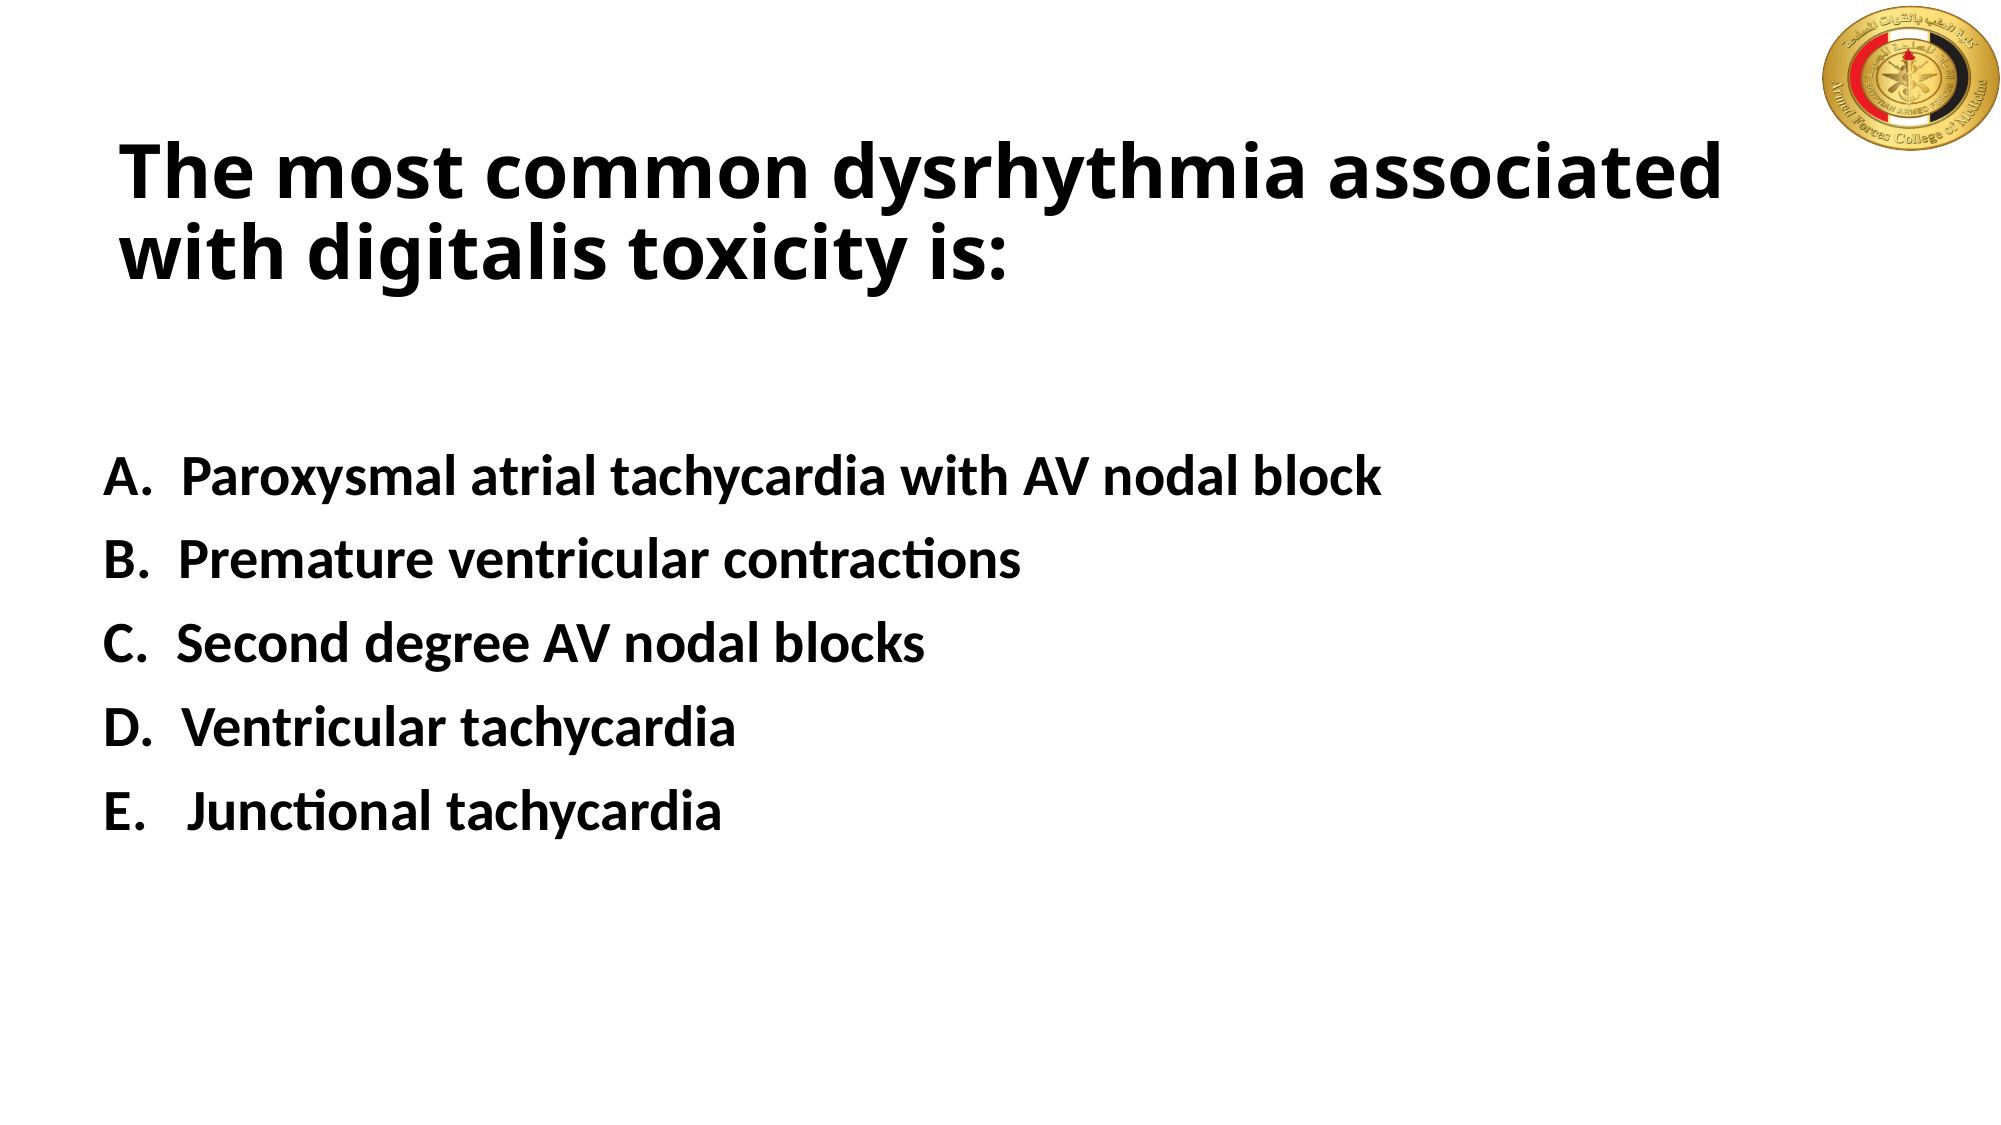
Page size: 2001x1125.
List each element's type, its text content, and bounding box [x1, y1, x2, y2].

title The most common dysrhythmia associated with digitalis toxicity is: [103, 99, 1882, 400]
picture [1822, 5, 2000, 151]
list A. Paroxysmal atrial tachycardia with AV nodal block B. Premature ventricular contractions C. Second degree AV nodal blocks D. Ventricular tachycardia E. Junctional tachycardia [88, 437, 1956, 1113]
